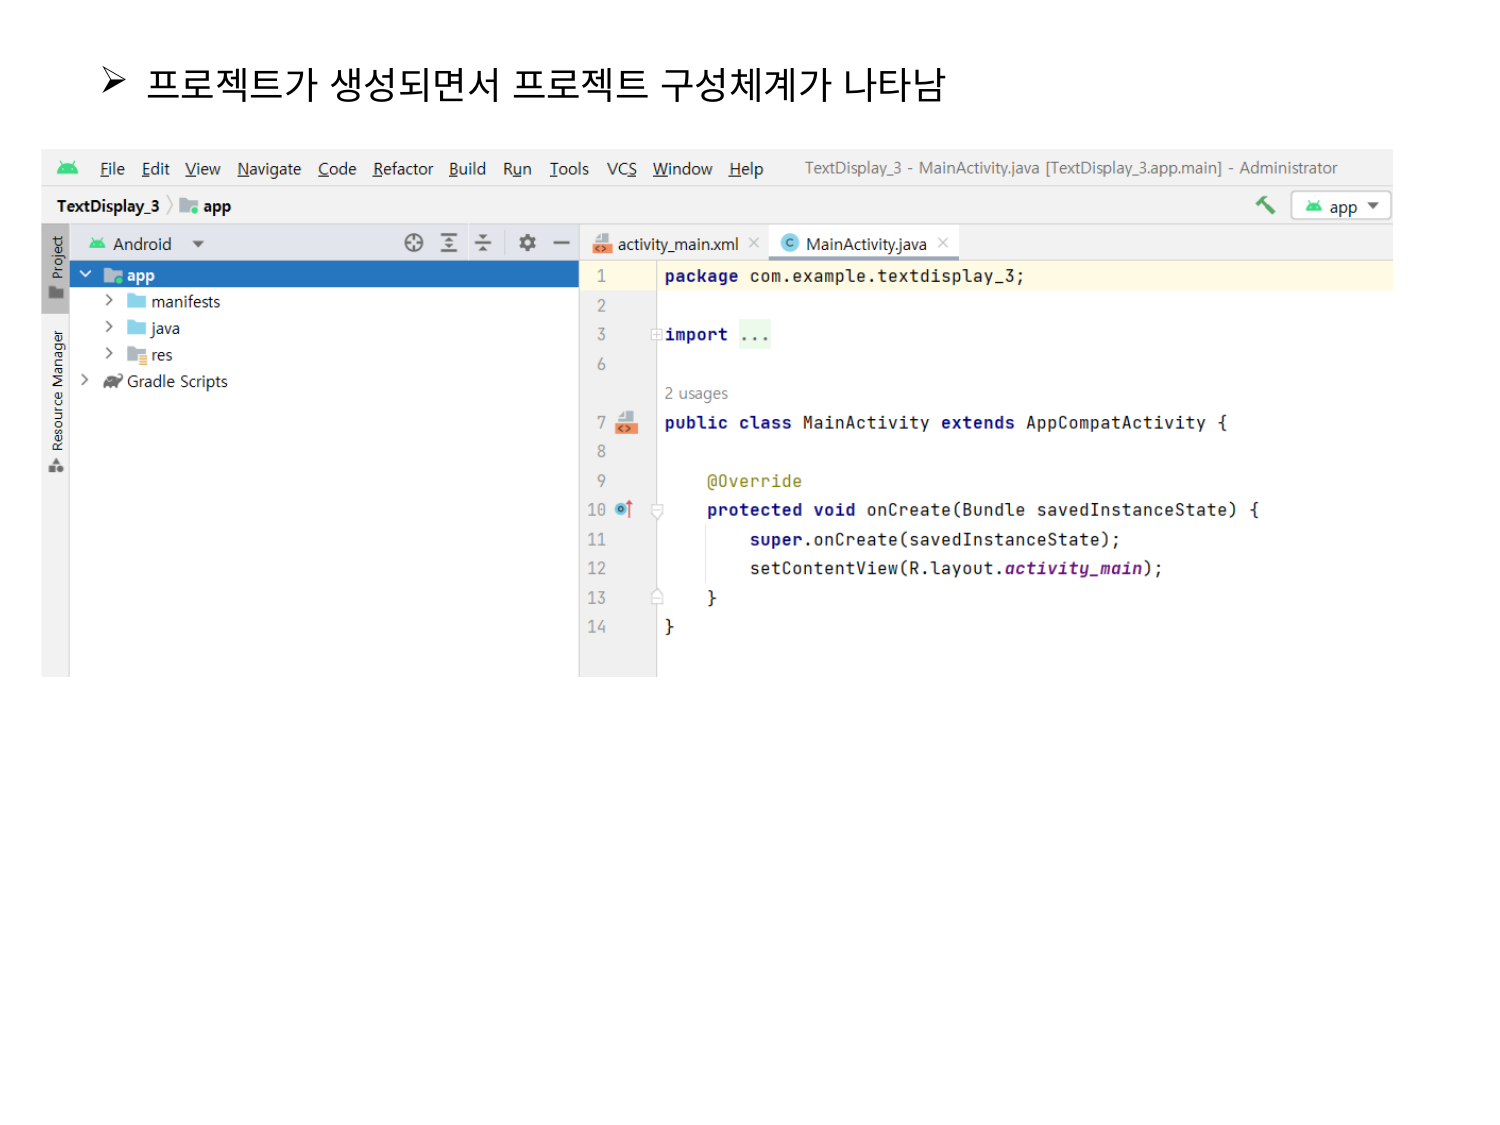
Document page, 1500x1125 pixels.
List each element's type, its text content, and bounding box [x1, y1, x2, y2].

text_box 프로젝트가 생성되면서 프로젝트 구성체계가 나타남 [84, 54, 963, 115]
picture [40, 148, 1393, 677]
